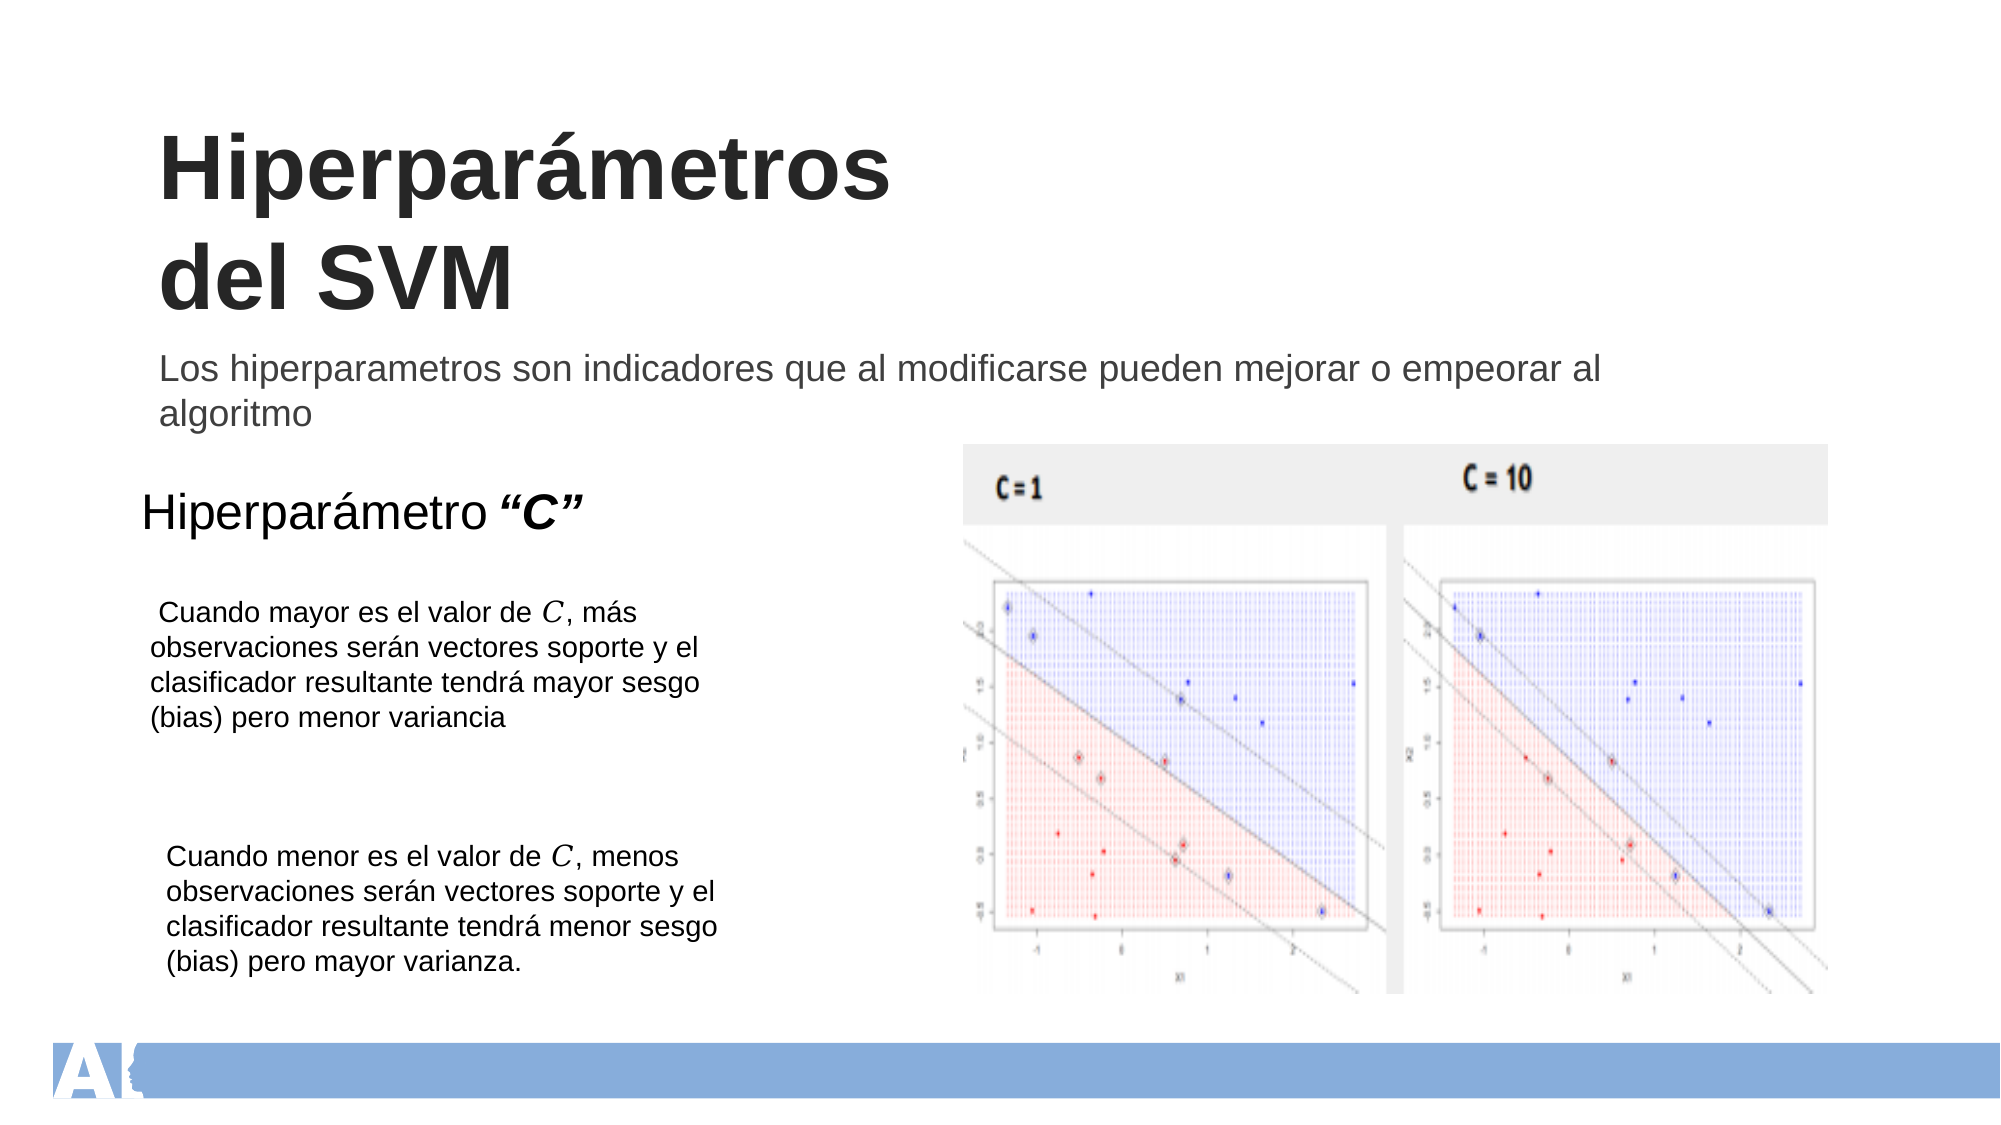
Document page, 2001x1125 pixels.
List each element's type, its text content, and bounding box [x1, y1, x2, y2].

text_box Cuando mayor es el valor de 𝐶, más observaciones serán vectores soporte y el clasificador resultante tendrá mayor sesgo (bias) pero menor variancia [135, 578, 761, 720]
text_box Cuando menor es el valor de 𝐶, menos observaciones serán vectores soporte y el clasificador resultante tendrá menor sesgo (bias) pero mayor varianza. [151, 822, 745, 964]
text_box Hiperparámetros del SVM [143, 99, 952, 337]
text_box Hiperparámetro “C” [126, 464, 638, 560]
text_box Los hiperparametros son indicadores que al modificarse pueden mejorar o empeorar al algoritmo [143, 336, 1773, 432]
picture [963, 444, 1828, 994]
